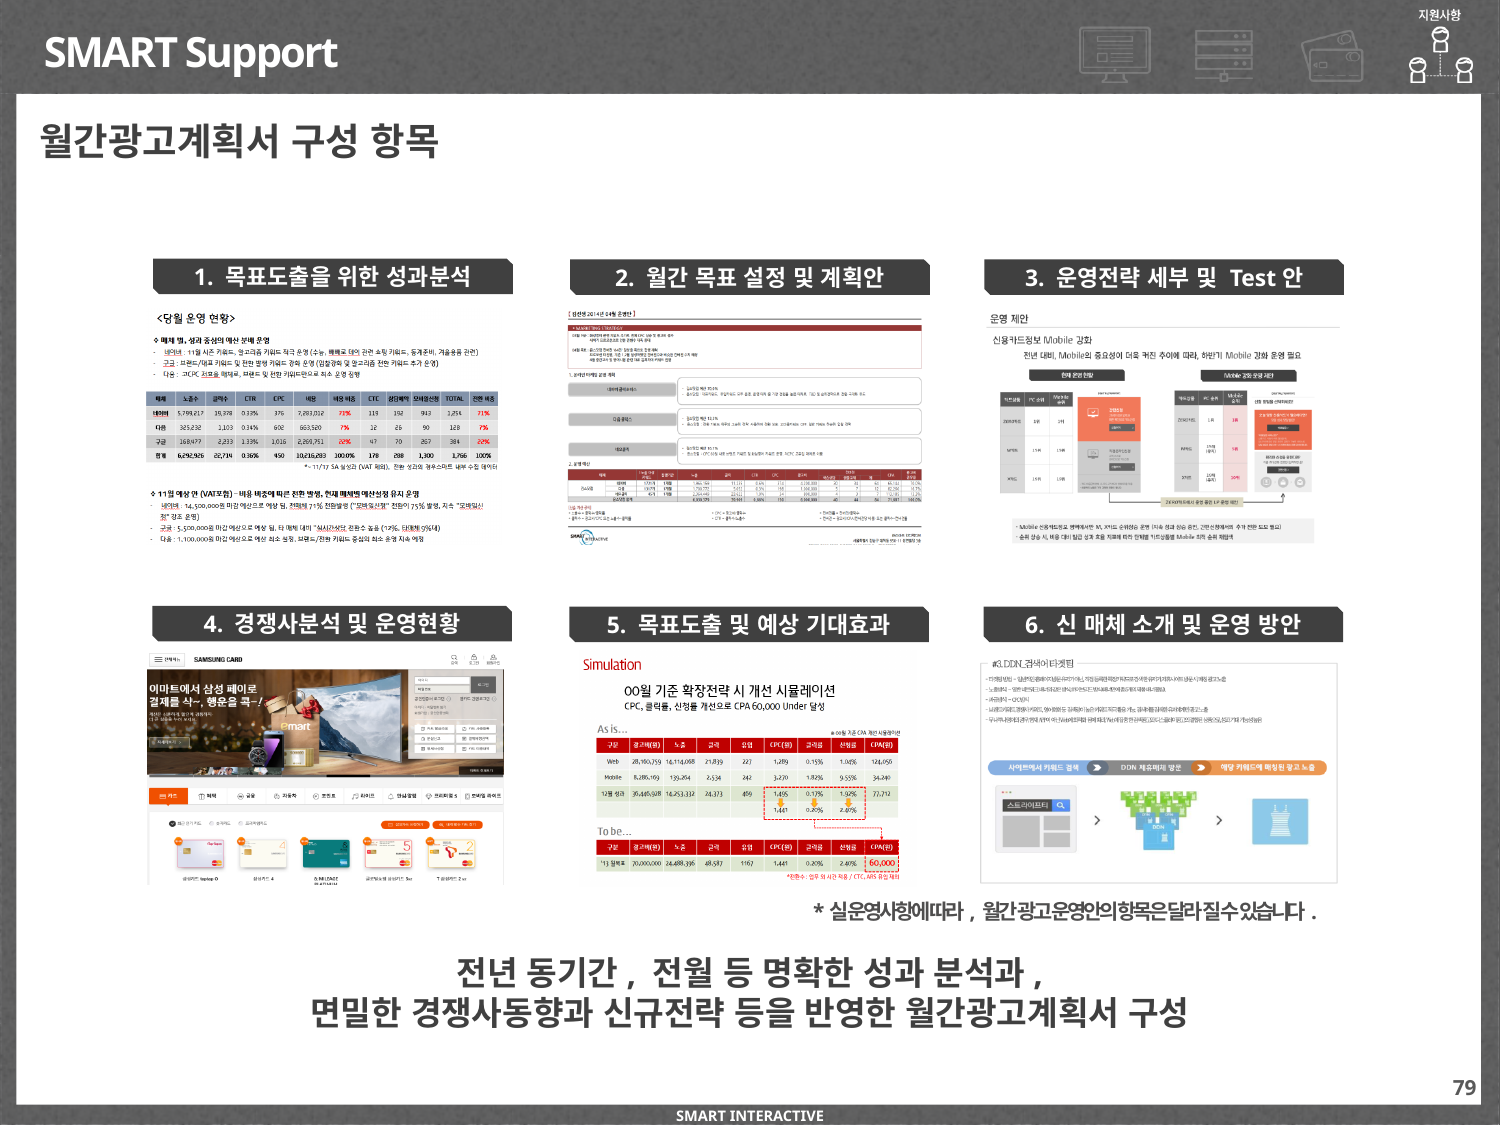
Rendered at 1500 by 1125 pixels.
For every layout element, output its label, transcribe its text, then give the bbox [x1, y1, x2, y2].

text_box 6. 신 매체 소개 및 운영 방안 [983, 606, 1344, 643]
text_box 2. 월간 목표 설정 및 계획안 [570, 259, 930, 295]
text_box 전년 동기간, 전월 등 명확한 성과 분석과, 면밀한 경쟁사동향과 신규전략 등을 반영한 월간광고계획서 구성 [0, 944, 1500, 1040]
picture [1028, 0, 1500, 125]
text_box 1. 목표도출을 위한 성과분석 [153, 258, 513, 295]
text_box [0, 0, 1023, 94]
picture [974, 656, 1340, 887]
picture [579, 650, 917, 888]
text_box 3. 운영전략 세부 및 Test안 [984, 259, 1344, 295]
picture [981, 304, 1343, 560]
picture [566, 308, 922, 545]
picture [147, 651, 504, 885]
picture [146, 308, 502, 545]
text_box *실 운영사항에 따라, 월간 광고 운영안의 항목은 달라 질 수 있습니다. [123, 891, 1332, 931]
text_box 월간광고계획서 구성 항목 [24, 110, 1464, 171]
text_box 5. 목표도출 및 예상 기대효과 [569, 606, 929, 643]
text_box 4. 경쟁사분석 및 운영현황 [152, 605, 512, 642]
